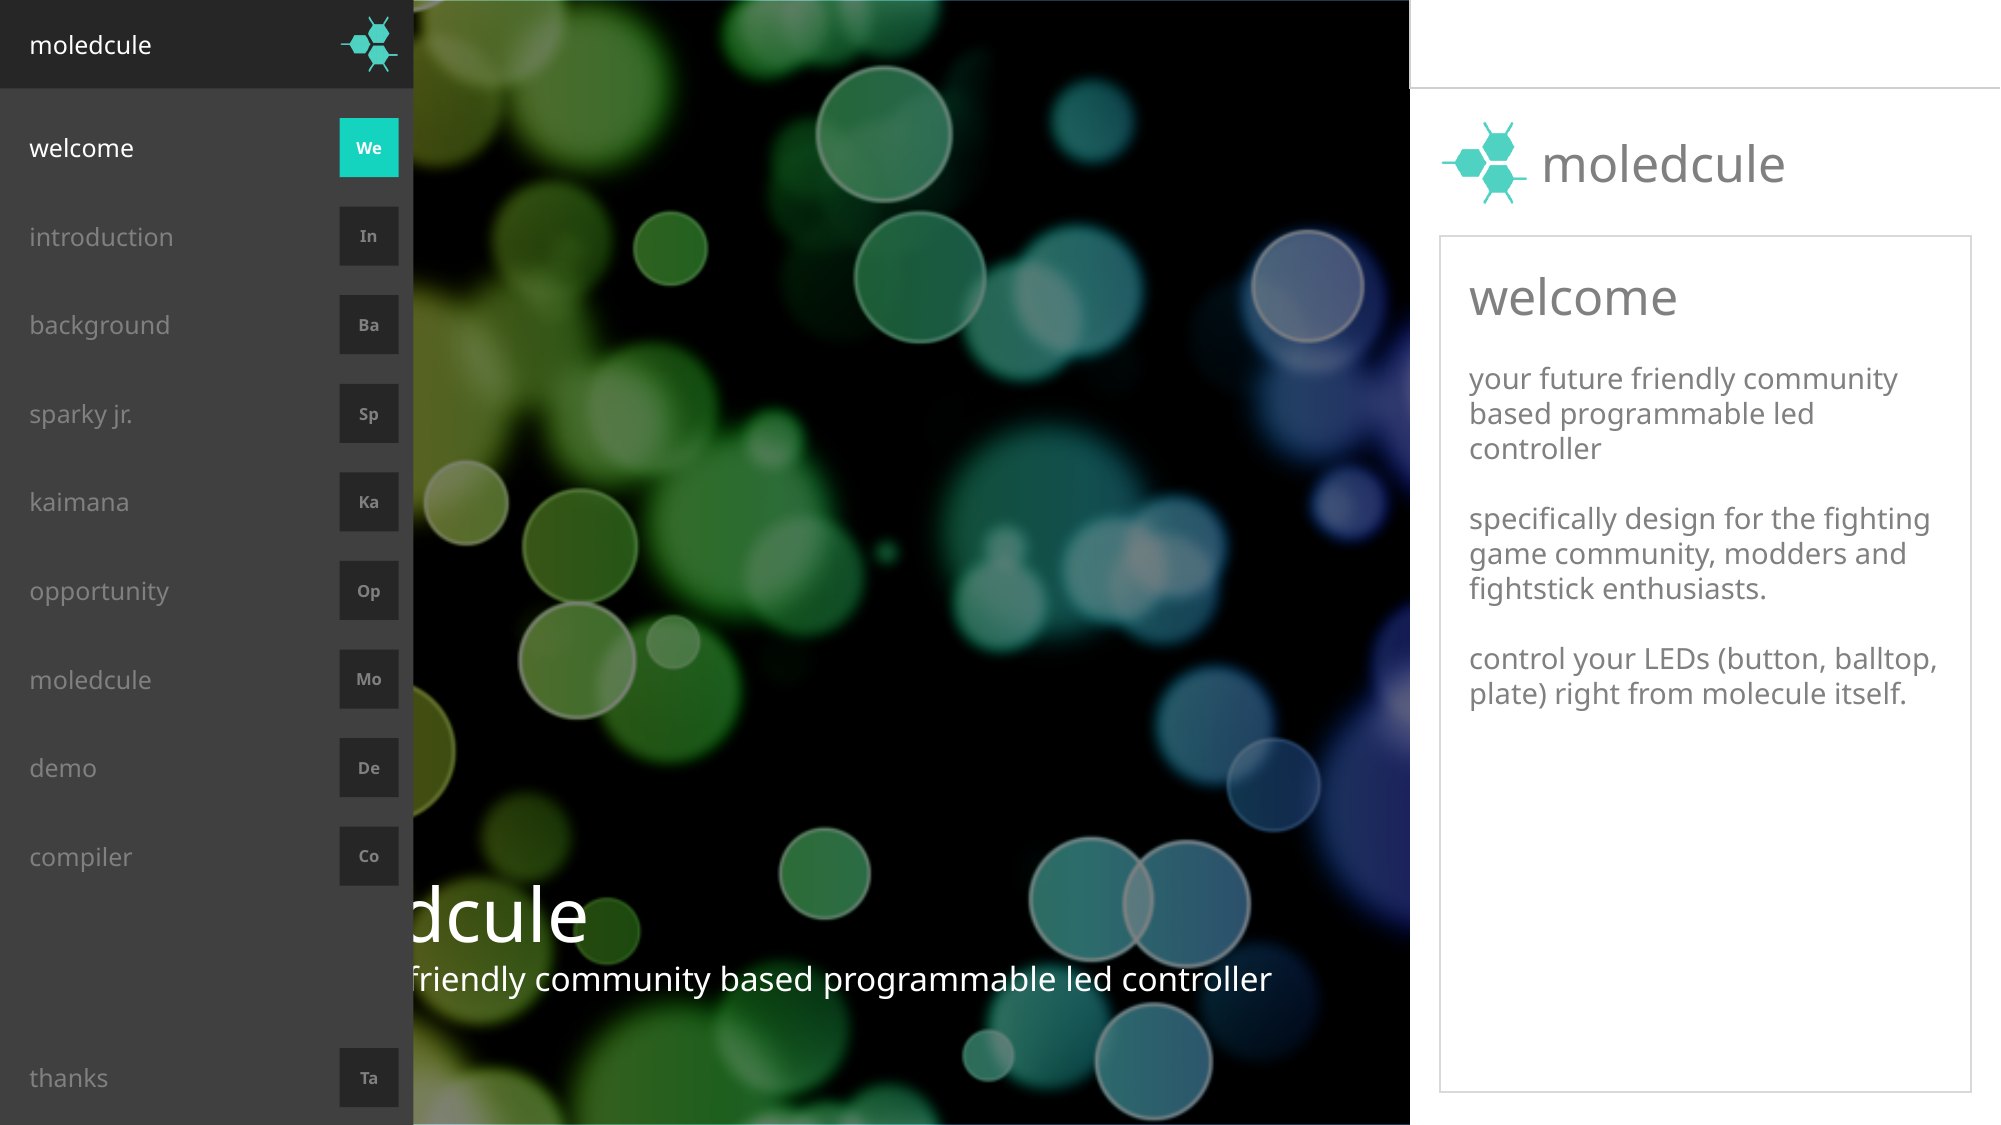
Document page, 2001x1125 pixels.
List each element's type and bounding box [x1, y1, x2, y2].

text_box [0, 0, 414, 1125]
text_box [414, 0, 1409, 1125]
text_box [1409, 0, 2000, 1125]
